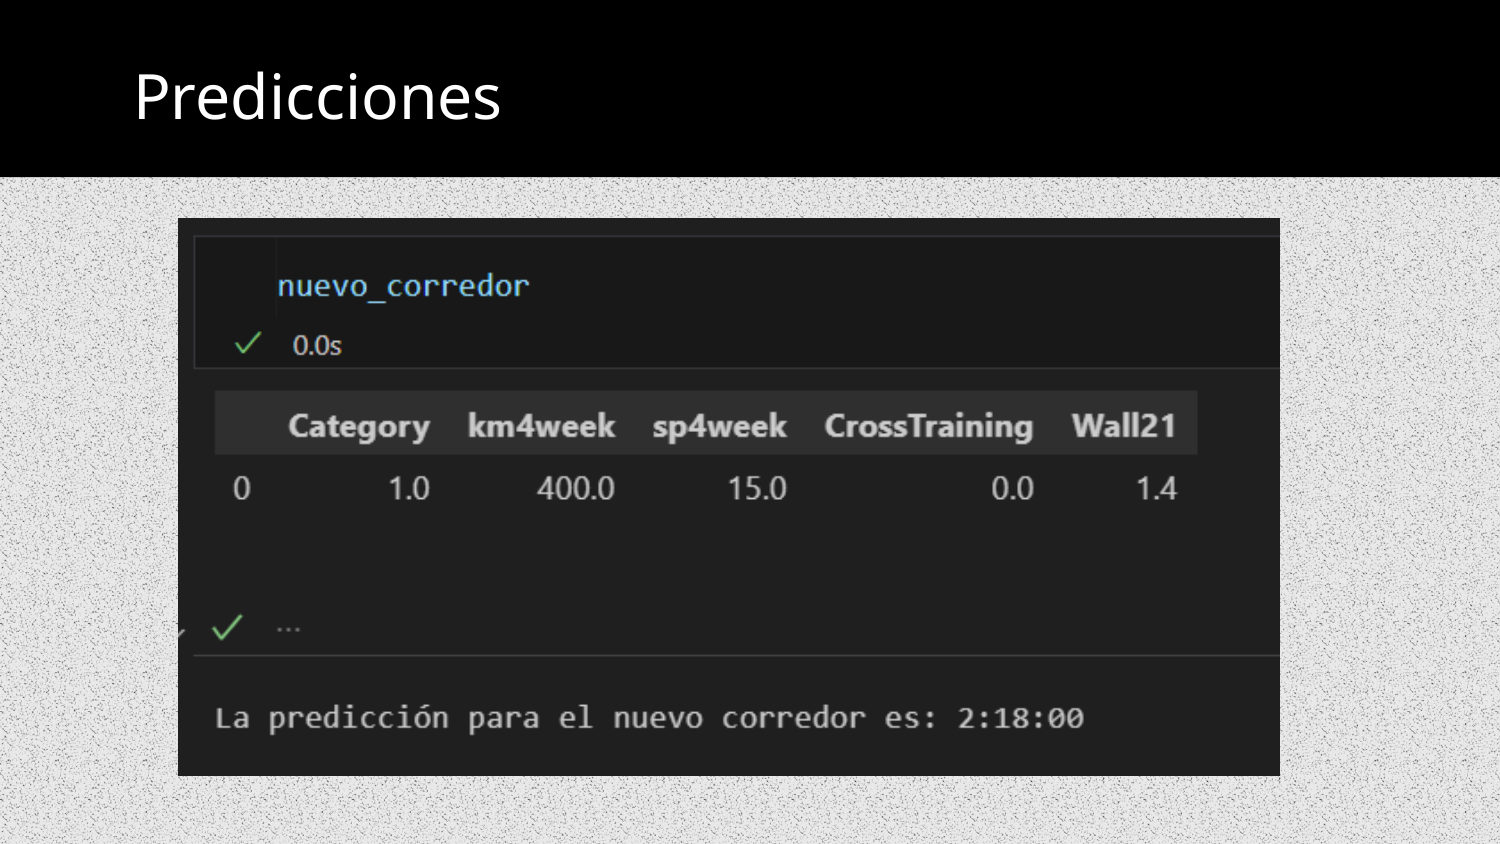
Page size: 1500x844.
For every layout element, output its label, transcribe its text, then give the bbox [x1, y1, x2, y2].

picture [0, 178, 1500, 844]
text_box Predicciones [118, 41, 1382, 136]
